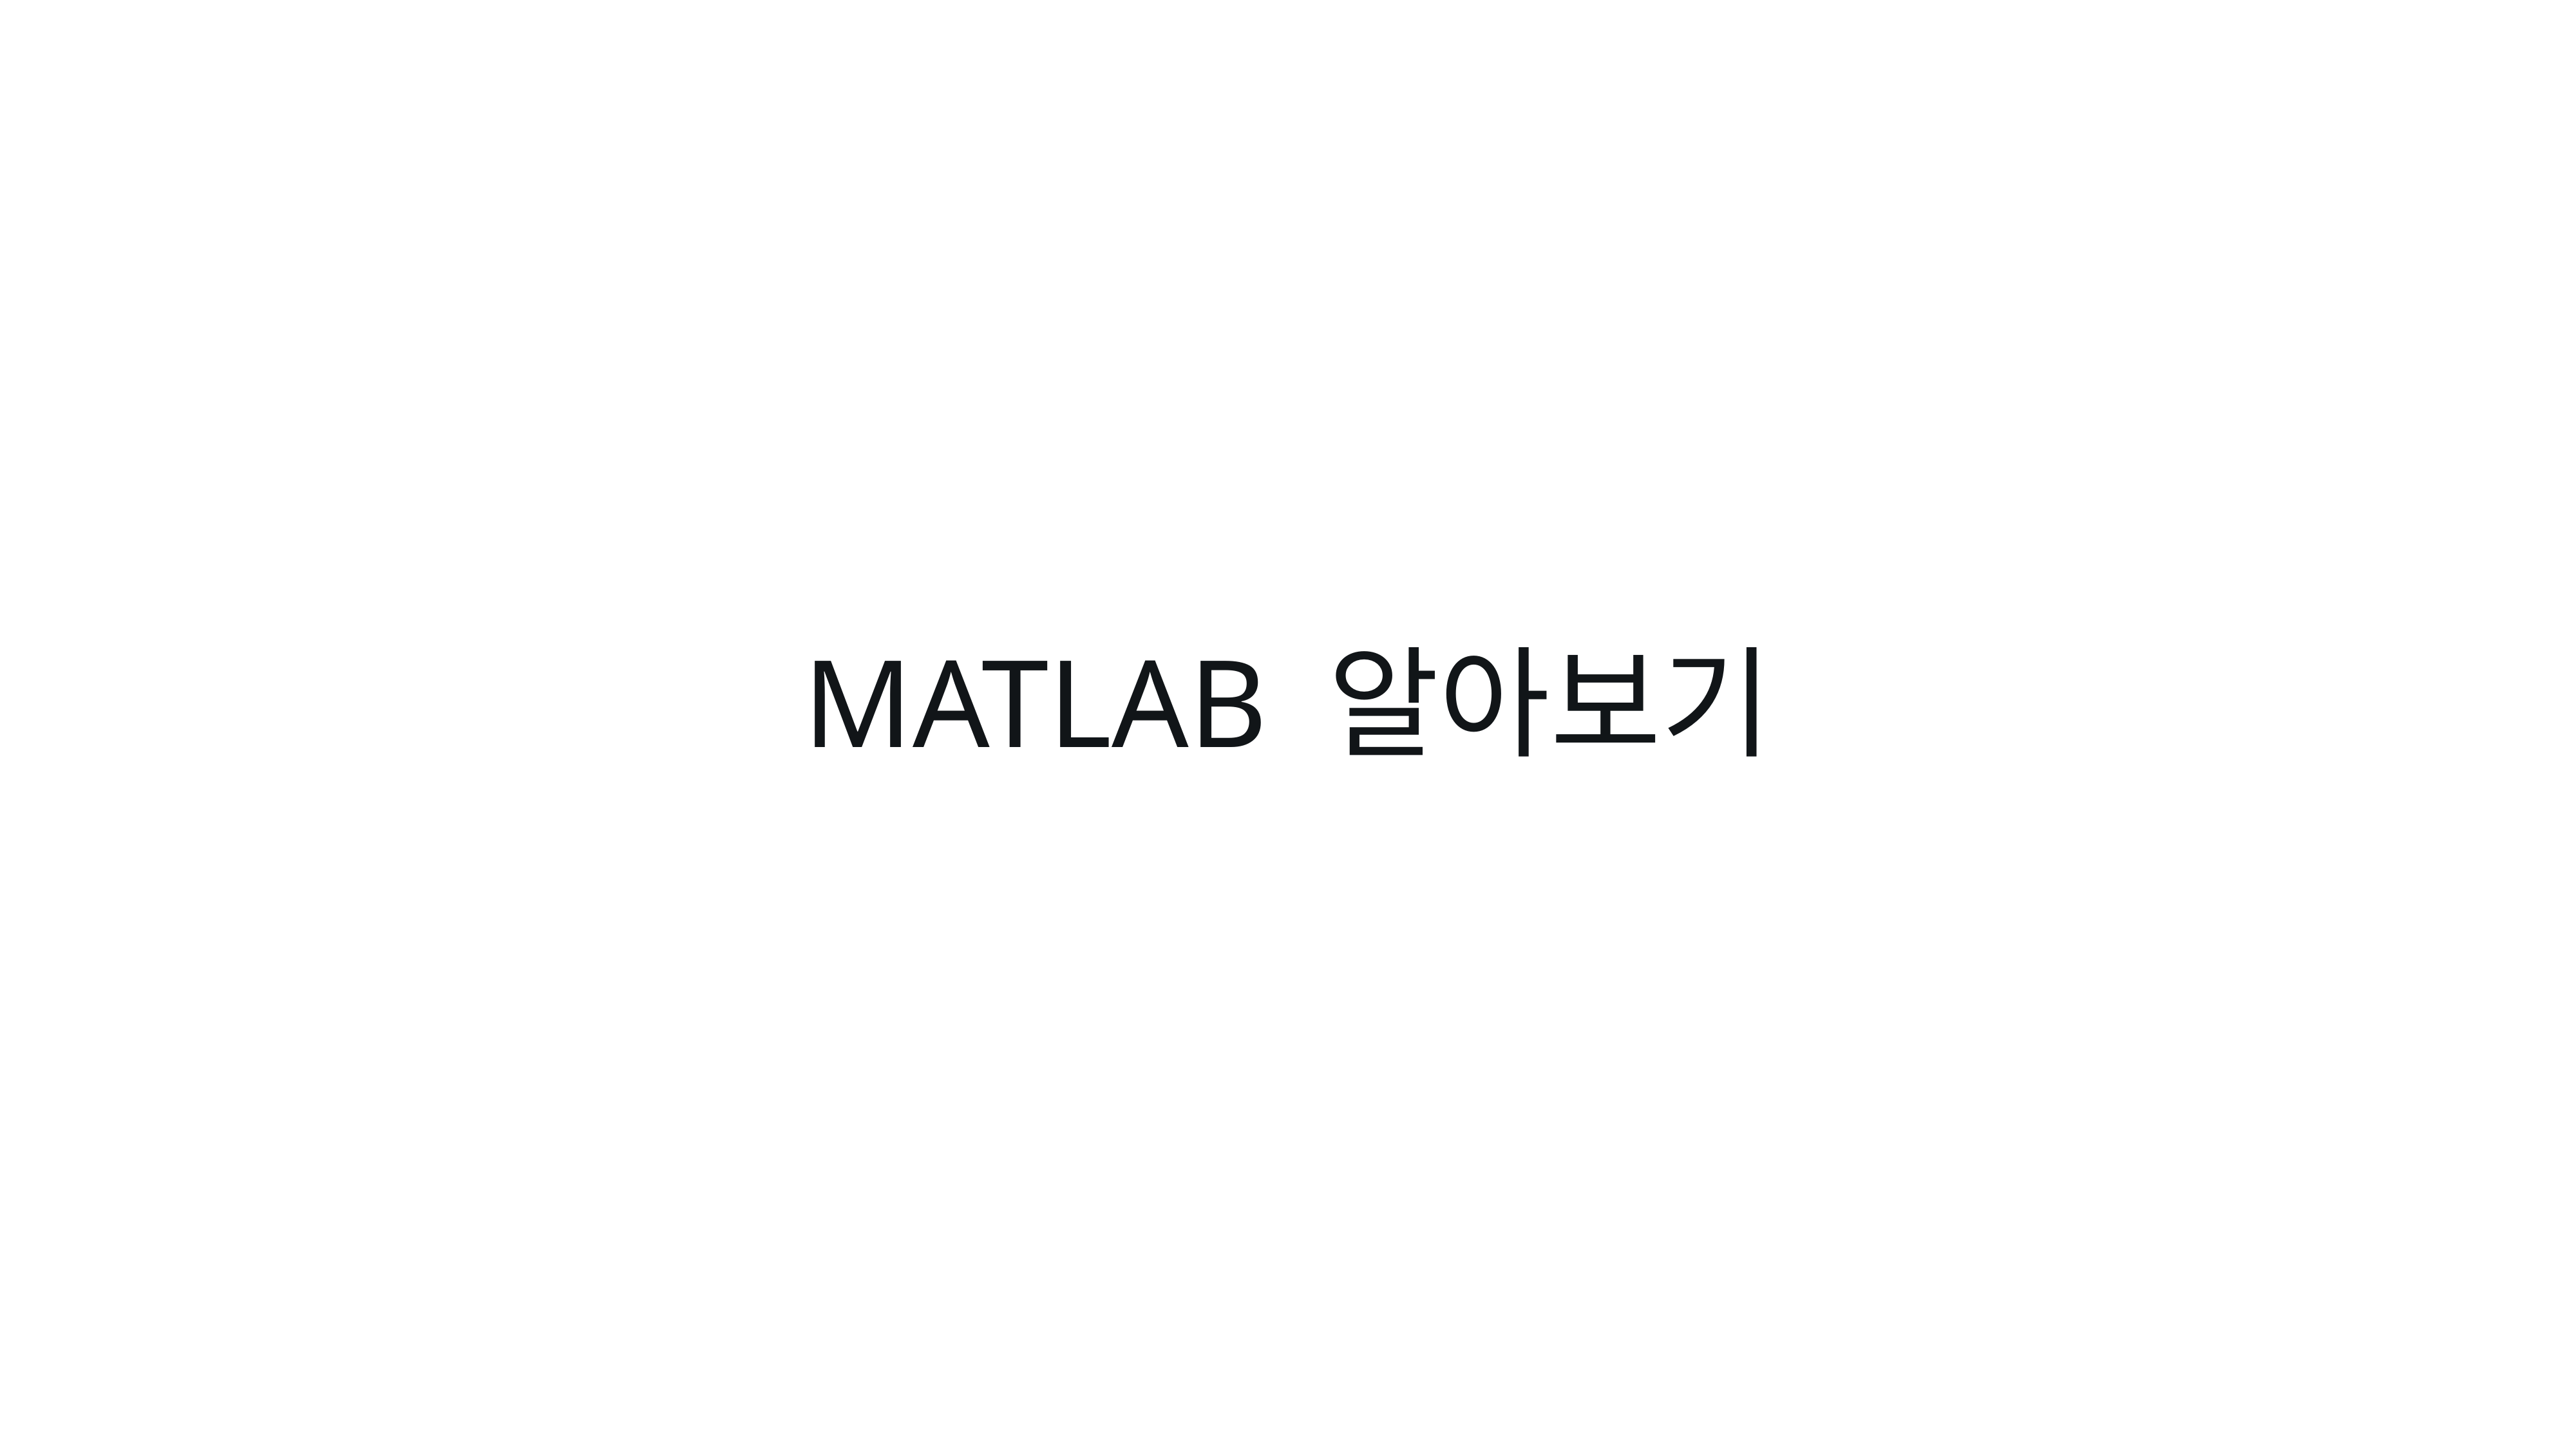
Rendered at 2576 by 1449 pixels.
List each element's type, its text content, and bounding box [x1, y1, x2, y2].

text_box MATLAB 알아보기 [409, 592, 2167, 777]
